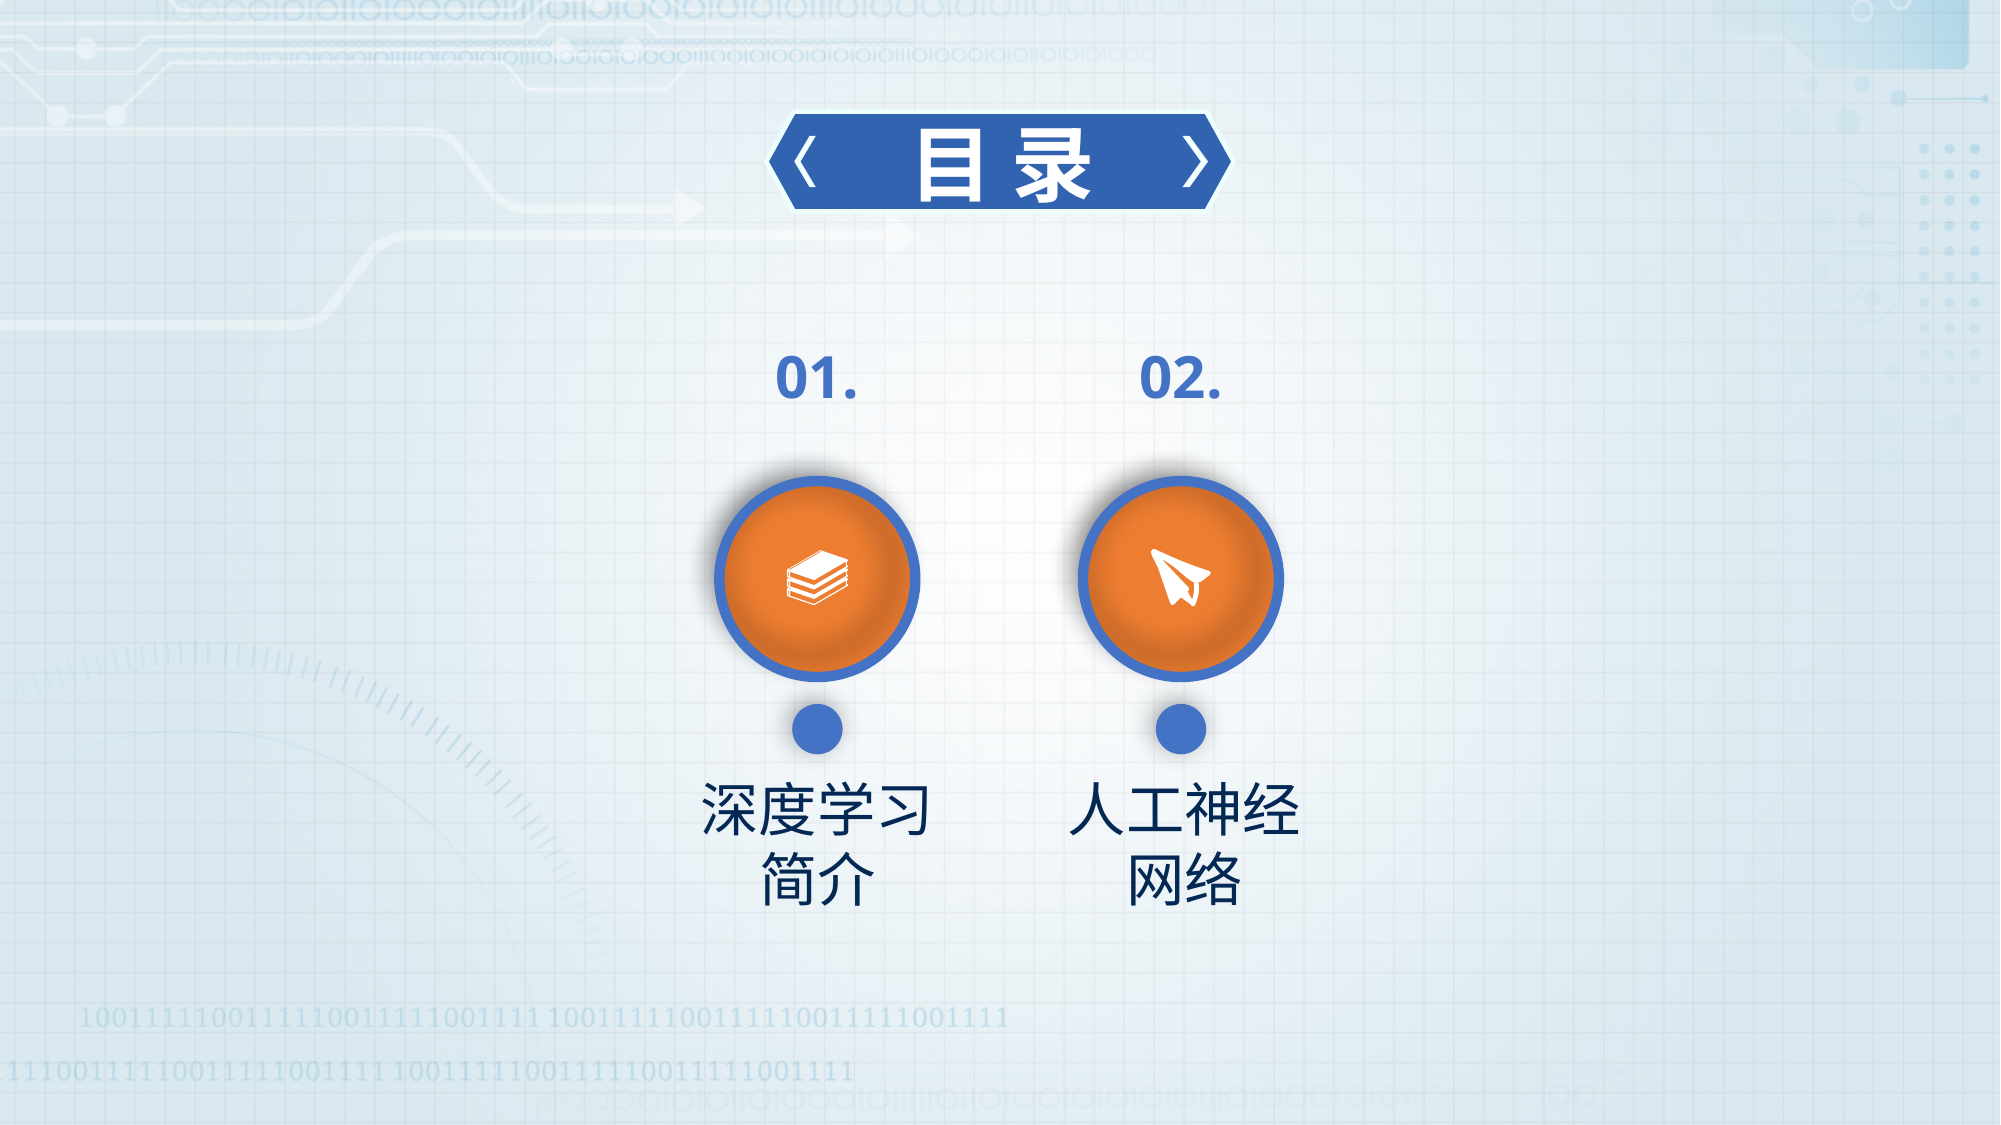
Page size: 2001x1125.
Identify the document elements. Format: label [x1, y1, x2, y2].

text_box [699, 333, 936, 914]
text_box [766, 104, 1234, 221]
text_box [1066, 333, 1303, 914]
picture [0, 0, 2000, 1125]
